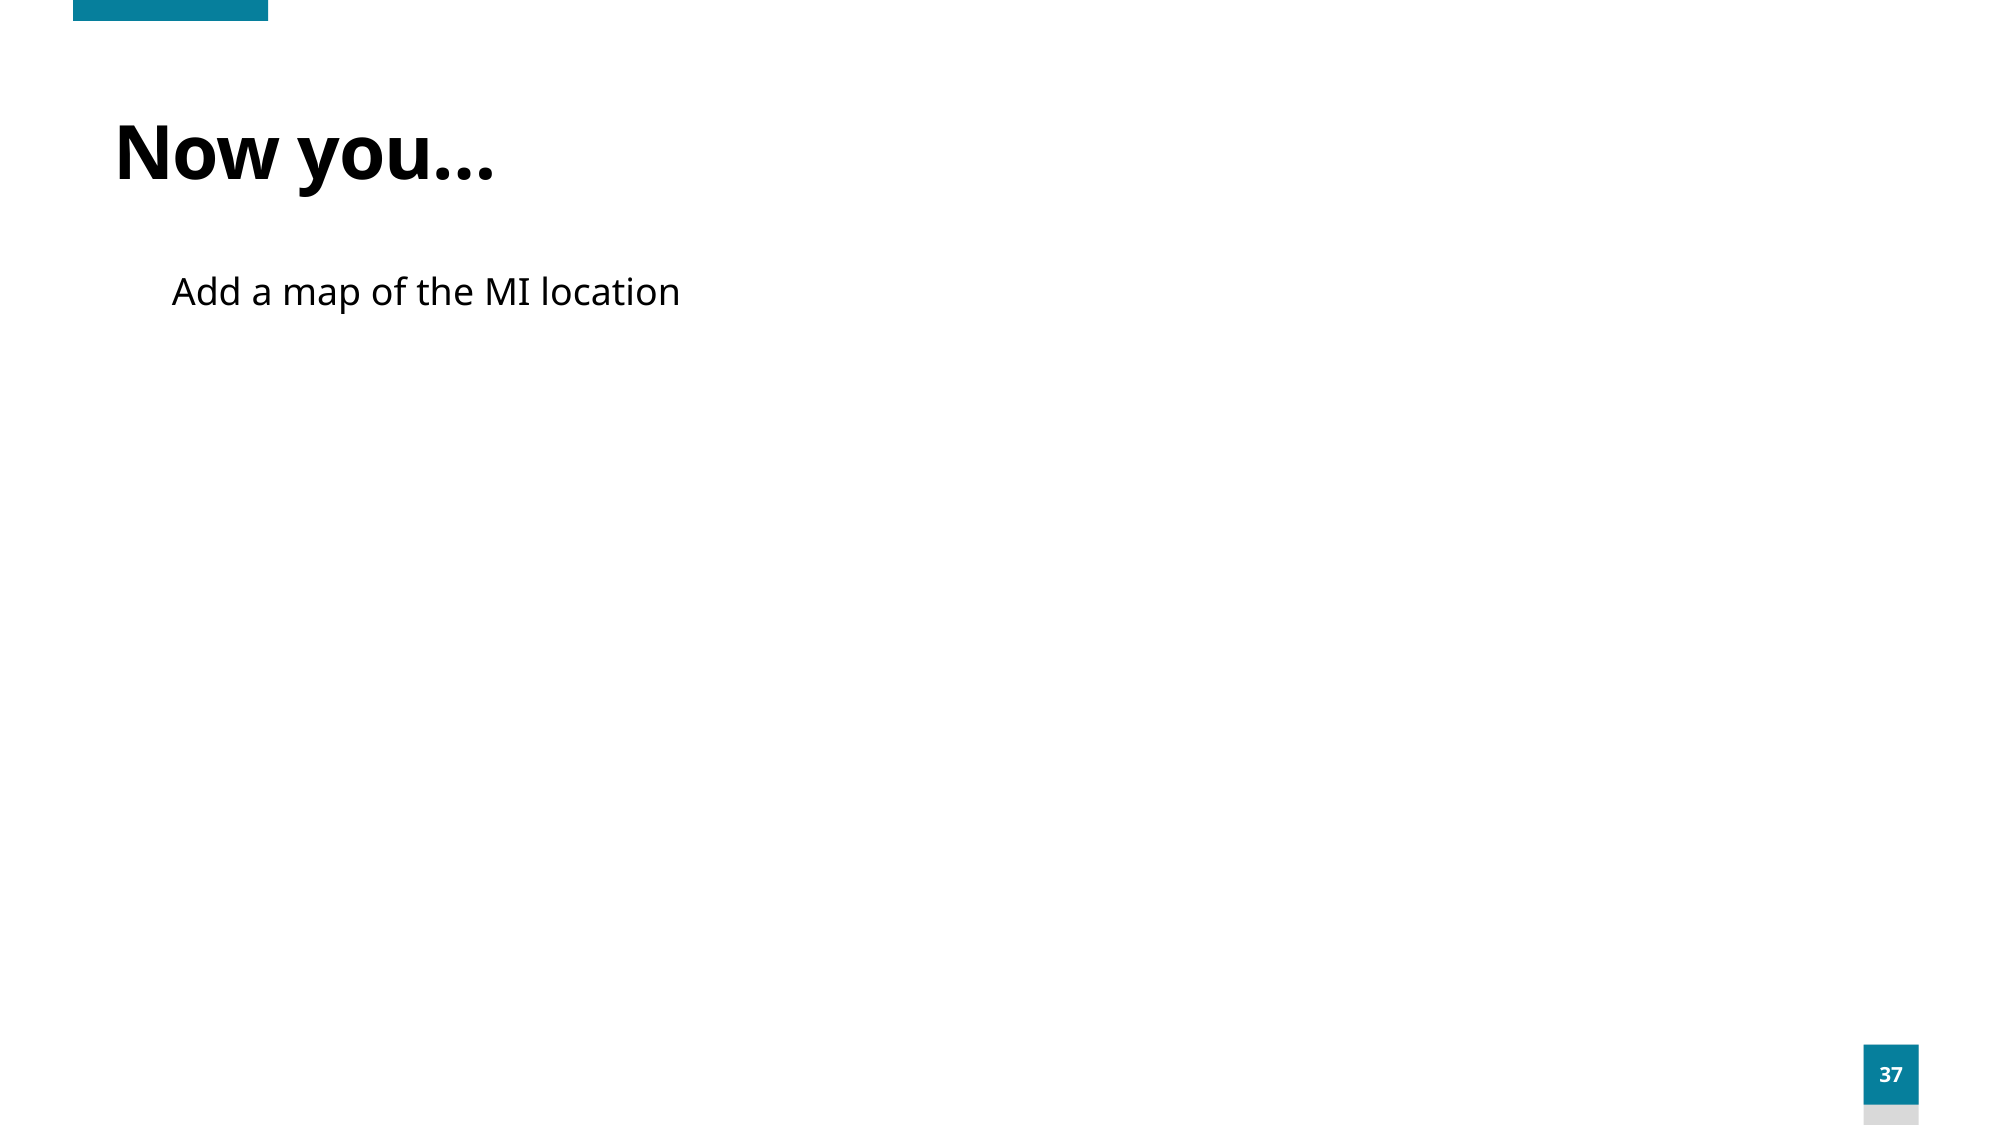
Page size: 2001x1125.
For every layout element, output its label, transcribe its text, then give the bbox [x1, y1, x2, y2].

text_box Add a map of the MI location [157, 260, 697, 321]
text_box Now you… [98, 107, 1932, 204]
